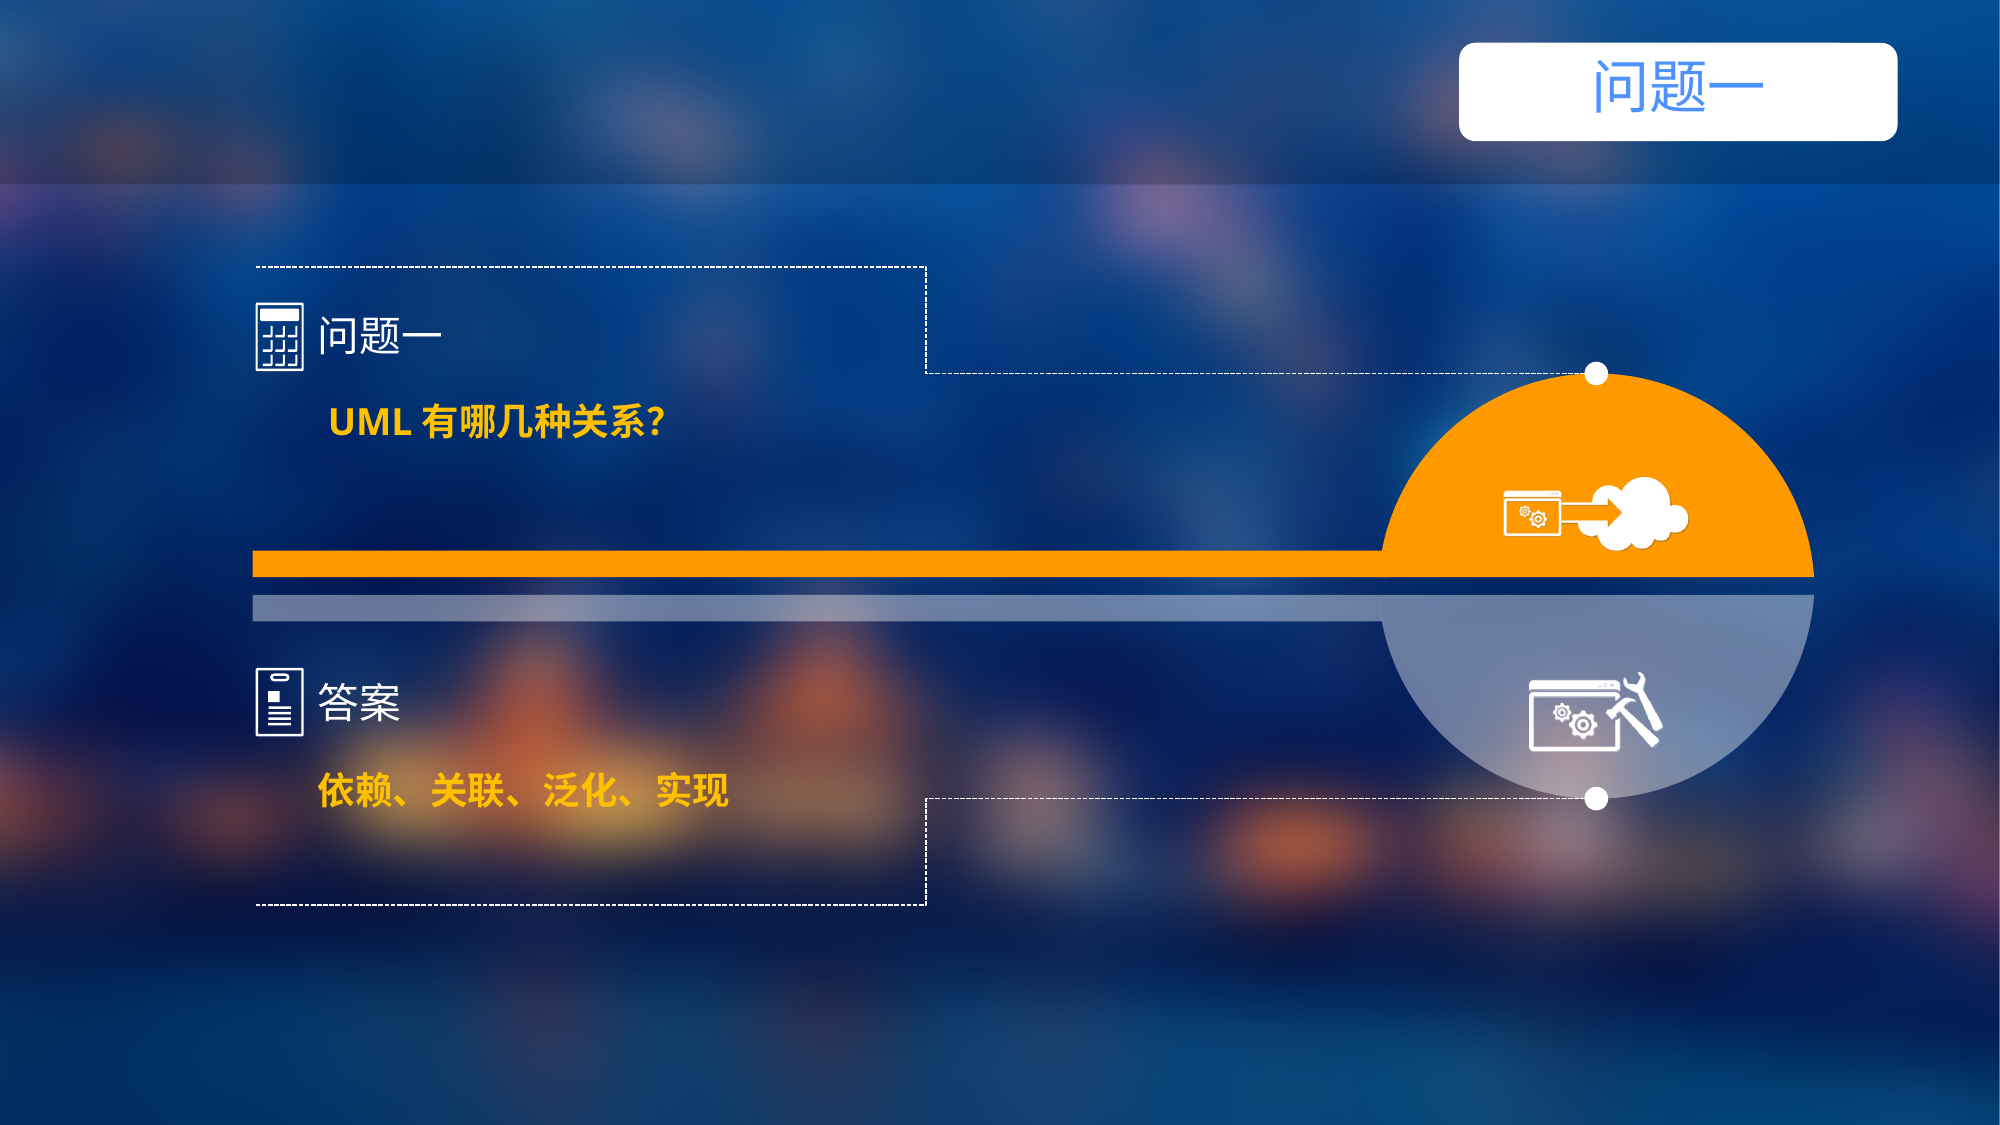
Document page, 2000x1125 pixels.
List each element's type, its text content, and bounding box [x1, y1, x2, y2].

text_box UML有哪几种关系？ [313, 394, 999, 451]
text_box [250, 592, 1373, 624]
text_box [1378, 373, 1815, 799]
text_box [255, 786, 1609, 906]
text_box [1456, 40, 1900, 144]
picture [0, 0, 2000, 1125]
text_box [255, 667, 304, 737]
text_box [250, 549, 1373, 579]
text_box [255, 266, 1609, 386]
text_box 依赖、关联、泛化、实现 [302, 759, 988, 785]
text_box 答案 [302, 669, 624, 734]
text_box 问题一 [1576, 43, 1781, 128]
